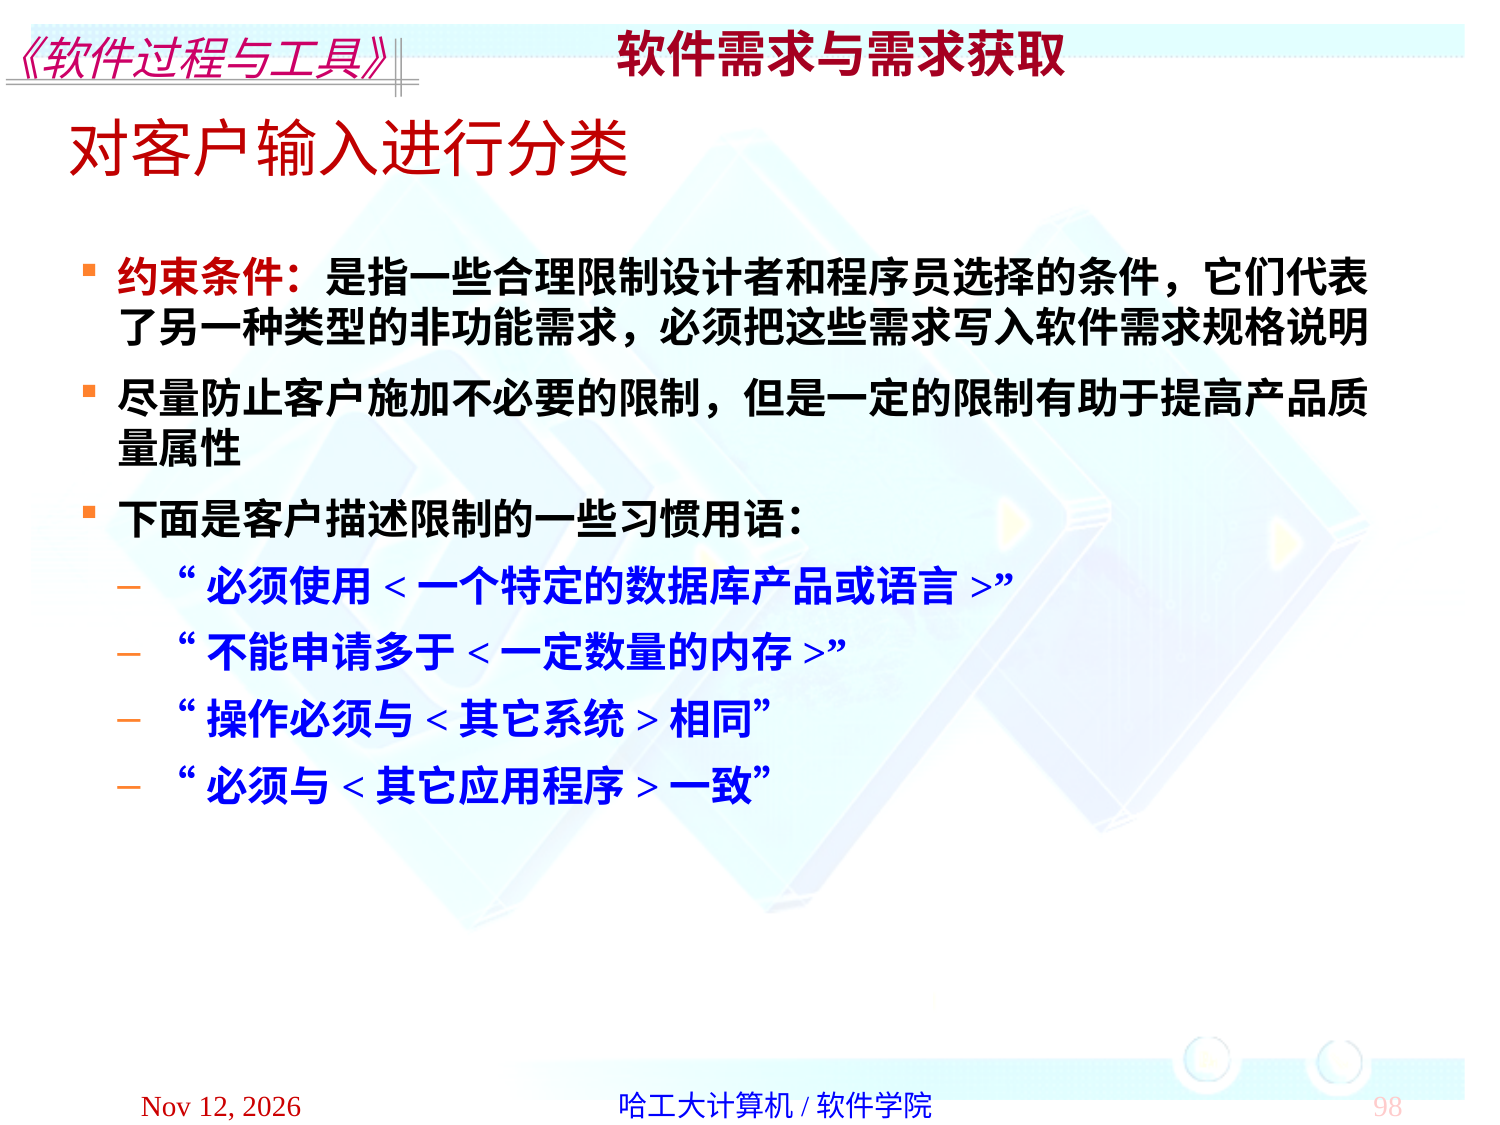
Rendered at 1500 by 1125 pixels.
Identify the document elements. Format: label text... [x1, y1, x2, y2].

text_box 约束条件：是指一些合理限制设计者和程序员选择的条件，它们代表了另一种类型的非功能需求，必须把这些需求写入软件需求规格说明 尽量防止客户施加不必要的限制，但是一定的限制有助于提高产品质量属性 下面是客户描述限制的一些习惯用语： “必须使用<一个特定的数据库产品或语言>” “不能申请多于<一定数量的内存>” “操作必须与<其它系统>相同” “必须与<其它应用程序>一致” [64, 243, 1412, 1083]
text_box 软件需求与需求获取 [389, 15, 1294, 90]
text_box 对客户输入进行分类 [53, 101, 1447, 209]
